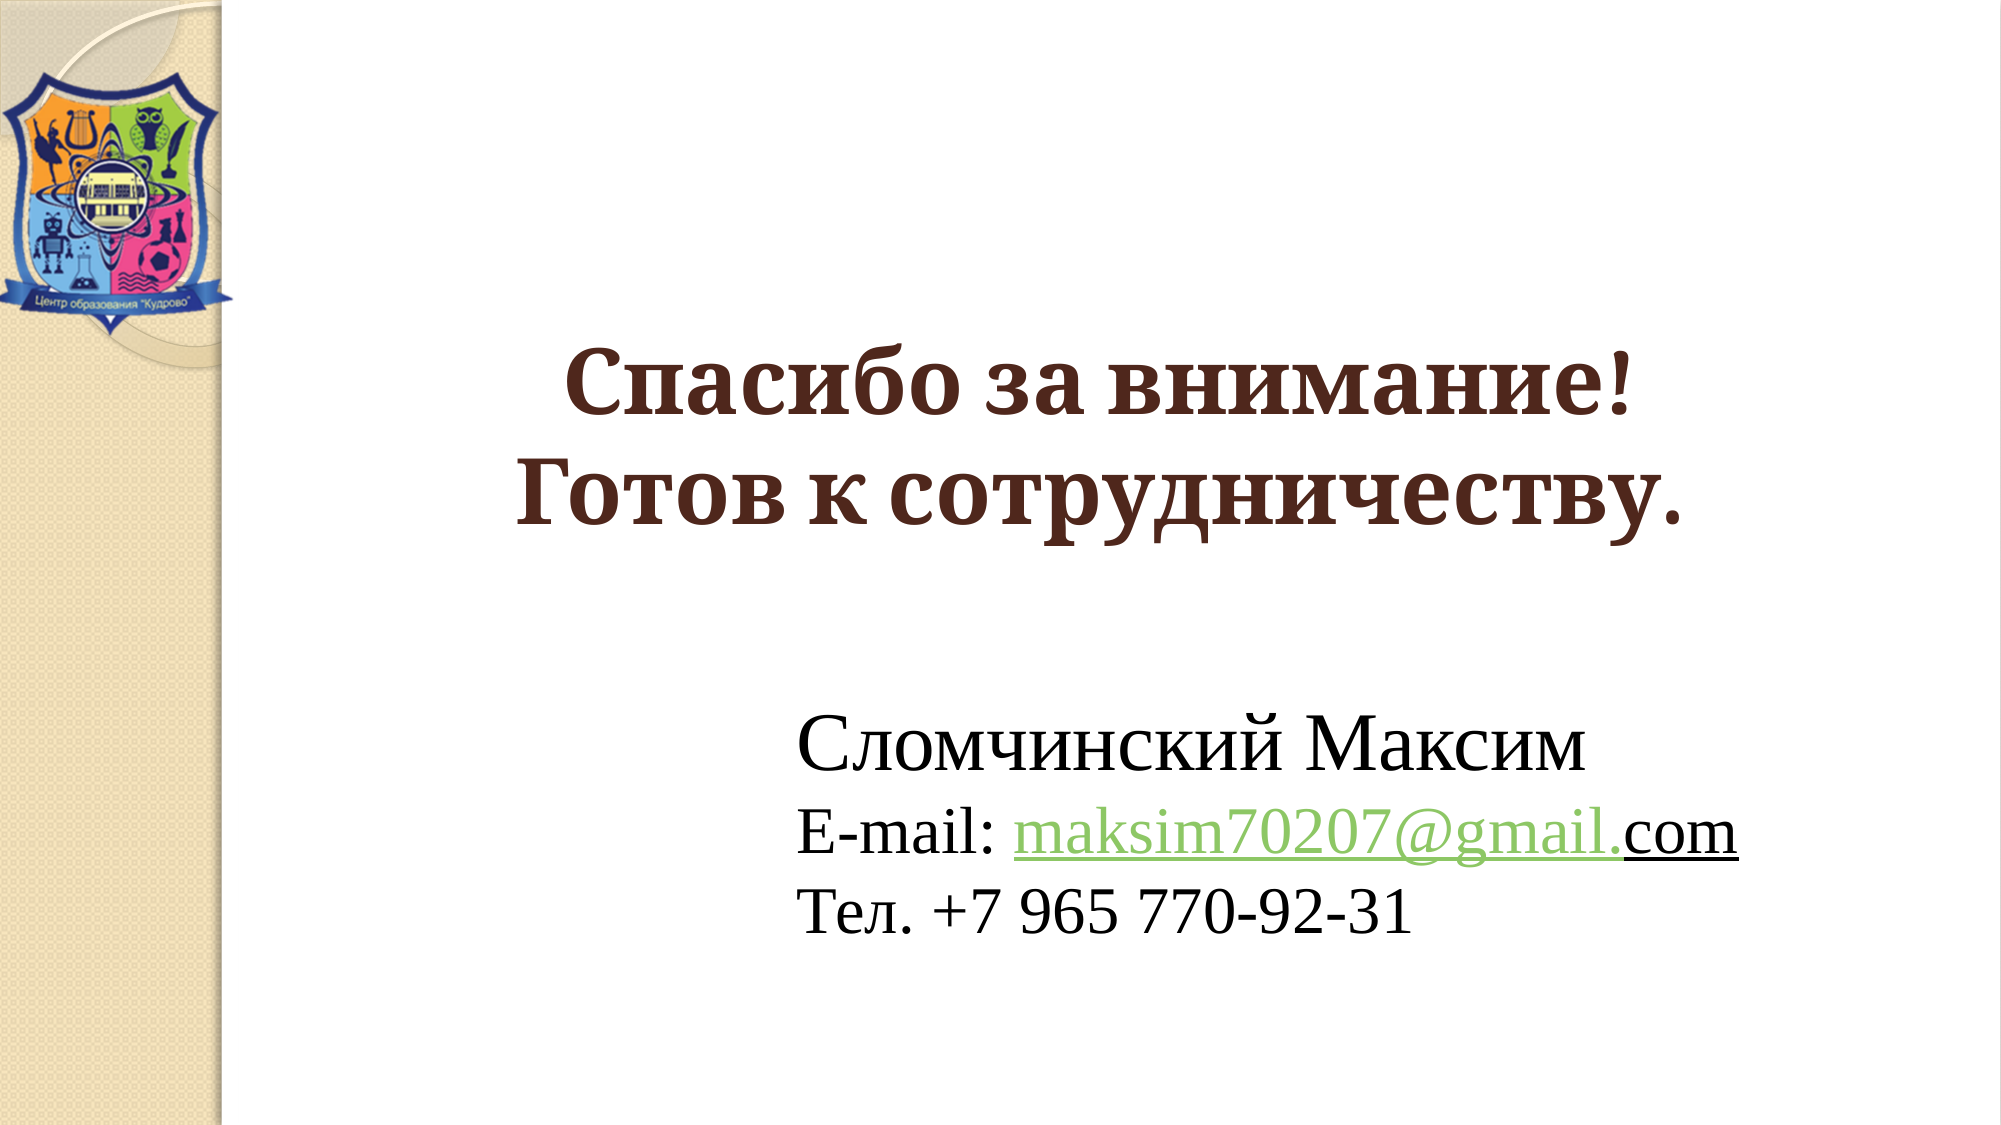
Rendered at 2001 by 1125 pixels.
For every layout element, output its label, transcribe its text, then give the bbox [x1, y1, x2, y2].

picture [0, 0, 261, 423]
text_box Сломчинский Максим E-mail: maksim70207@gmail.com Тел. +7 965 770-92-31 [782, 679, 1950, 955]
title Спасибо за внимание! Готов к сотрудничеству. [279, 274, 1920, 591]
